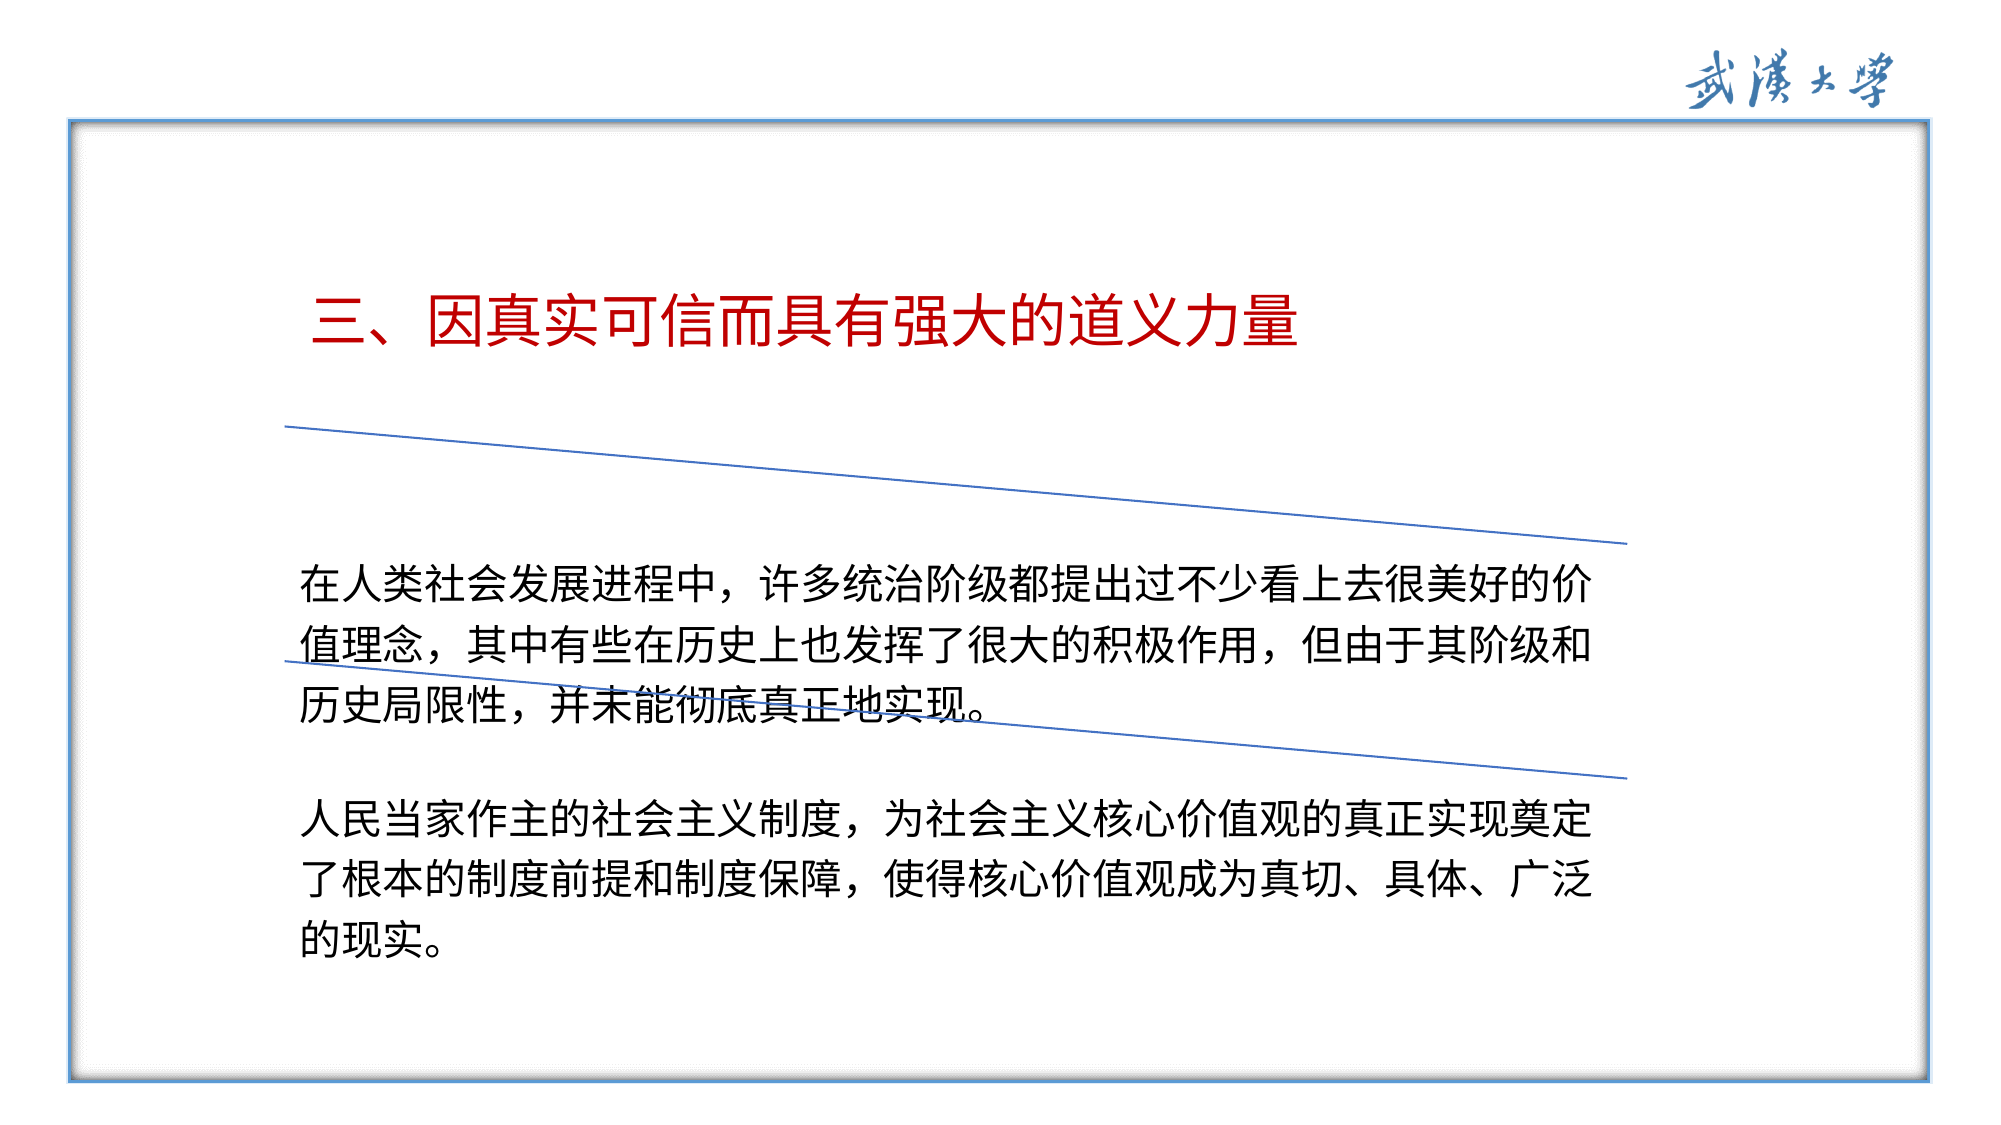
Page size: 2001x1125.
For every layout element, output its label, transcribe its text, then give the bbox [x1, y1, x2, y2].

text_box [284, 426, 1628, 896]
text_box 三、因真实可信而具有强大的道义力量 [295, 276, 1315, 362]
picture [66, 117, 1933, 1084]
